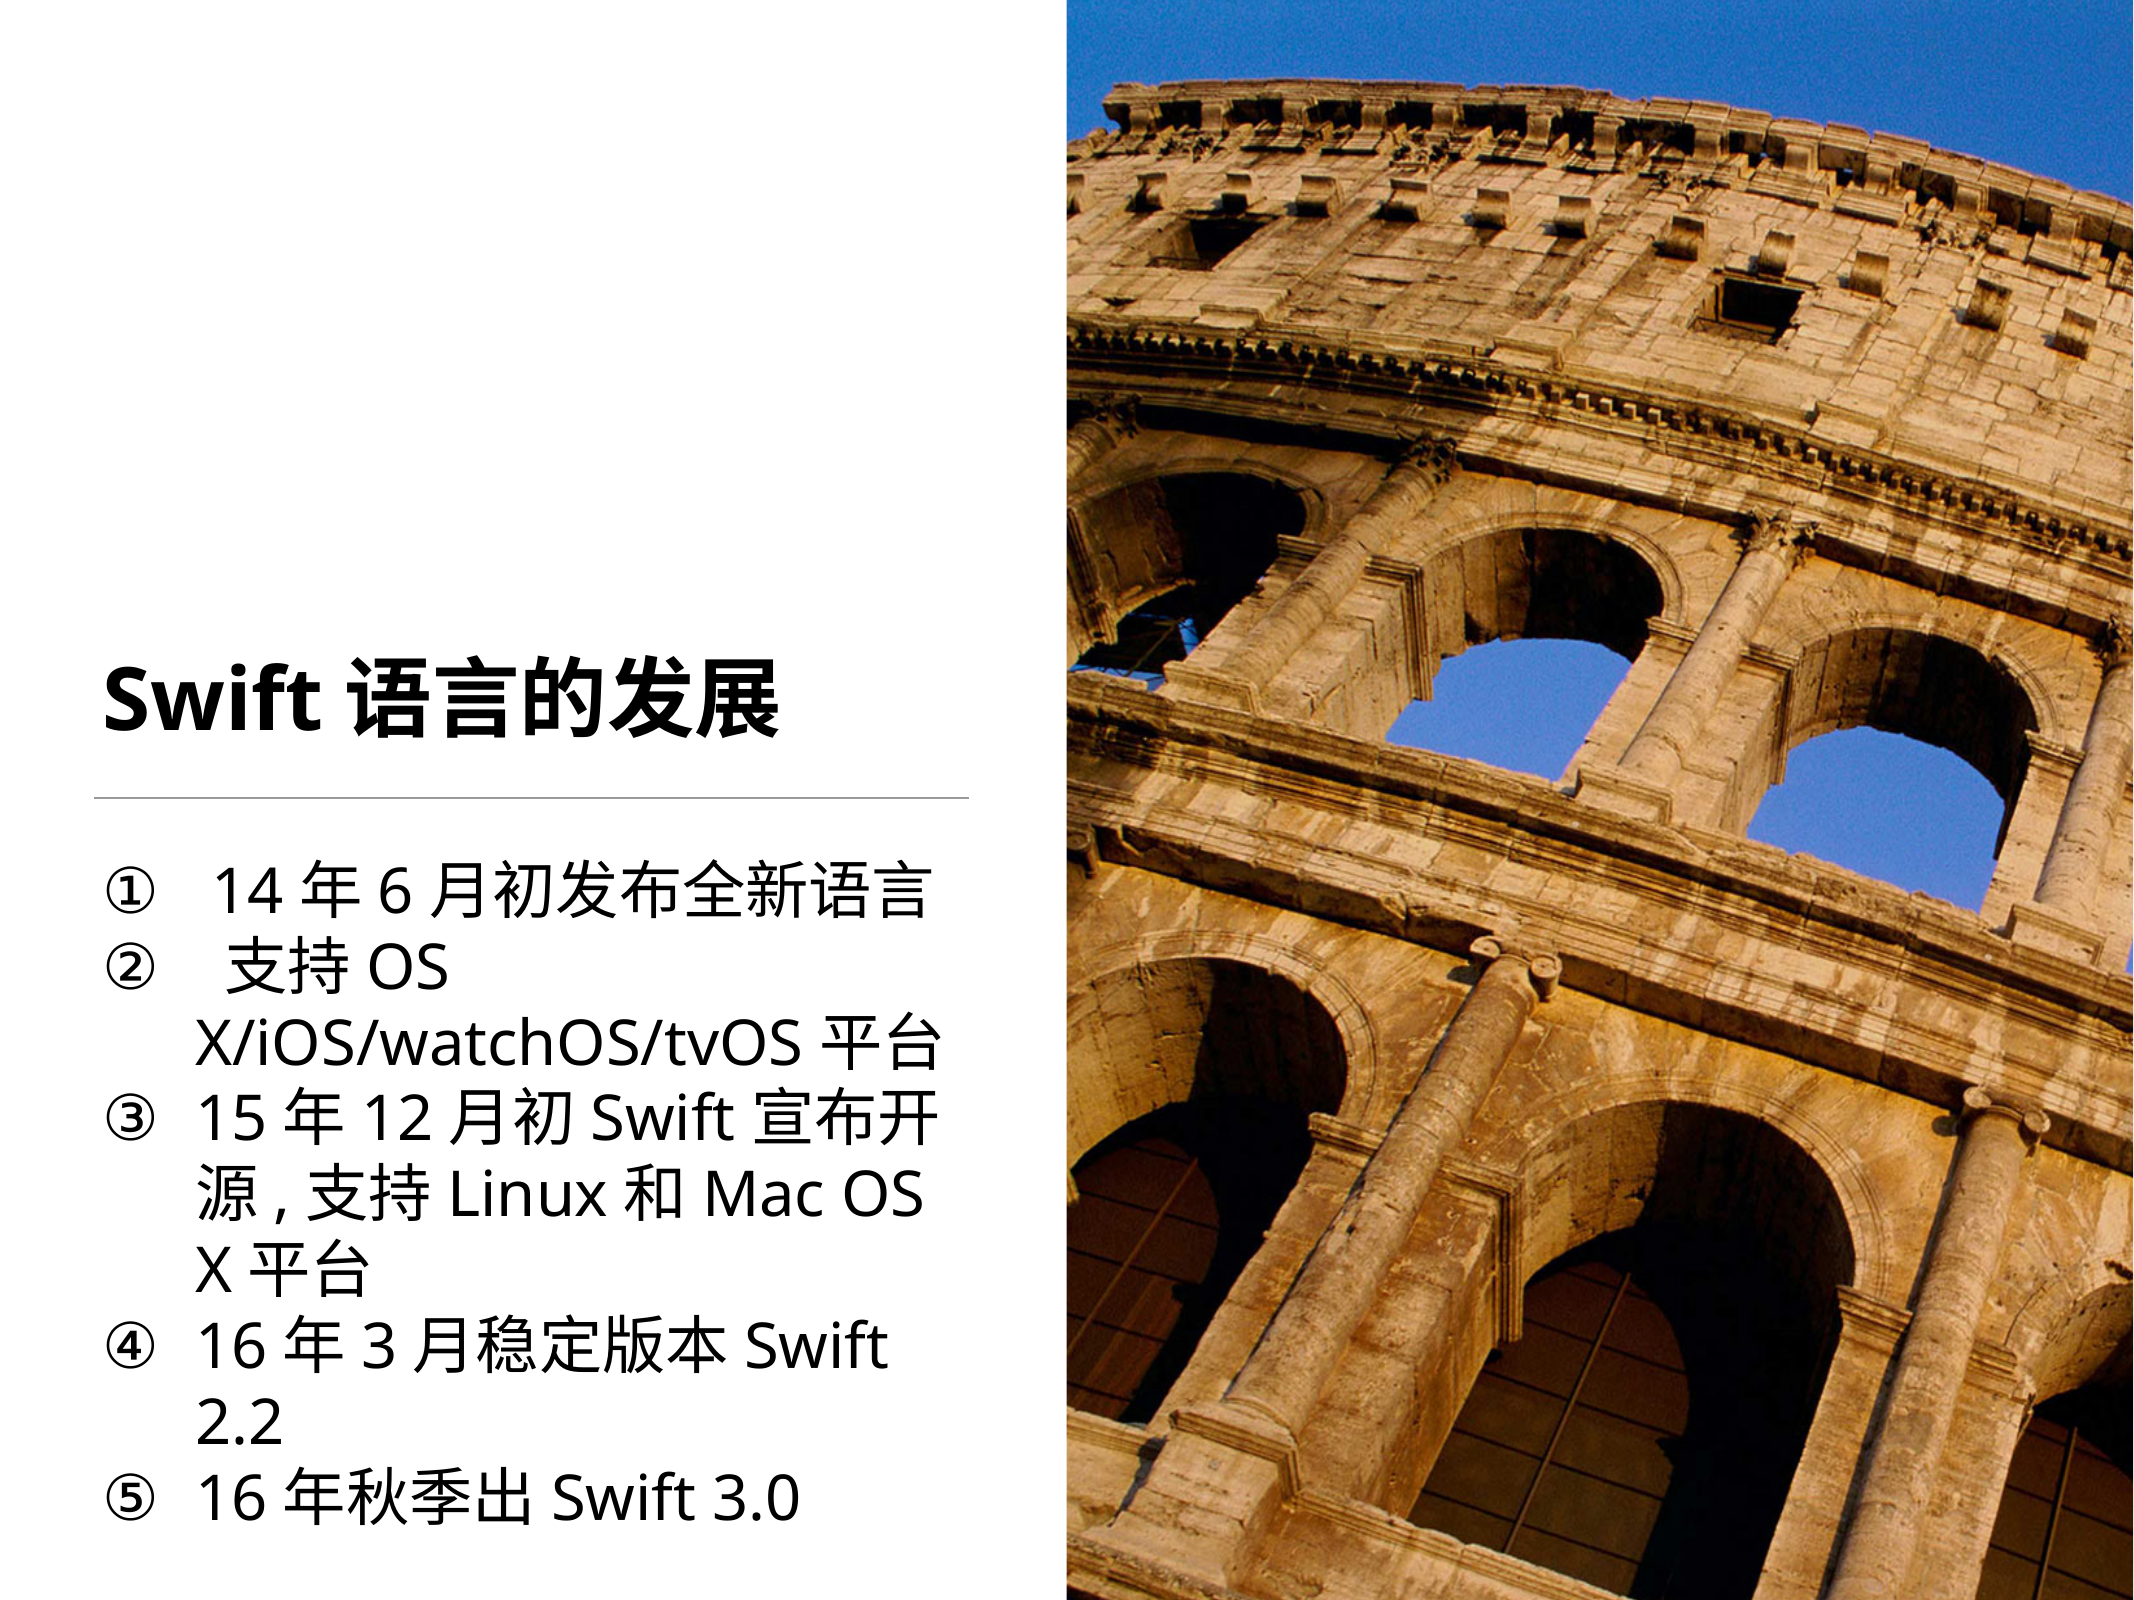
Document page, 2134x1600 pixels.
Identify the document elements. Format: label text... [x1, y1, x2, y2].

title Swift语言的发展 [93, 234, 970, 757]
list 14年6月初发布全新语言 支持OS X/iOS/watchOS/tvOS平台 15年12月初Swift宣布开源,支持Linux和Mac OS X平台 16年3月稳定版本Swift 2.2 16年秋季出Swift 3.0 [93, 841, 970, 1490]
picture [1066, 0, 2134, 1600]
